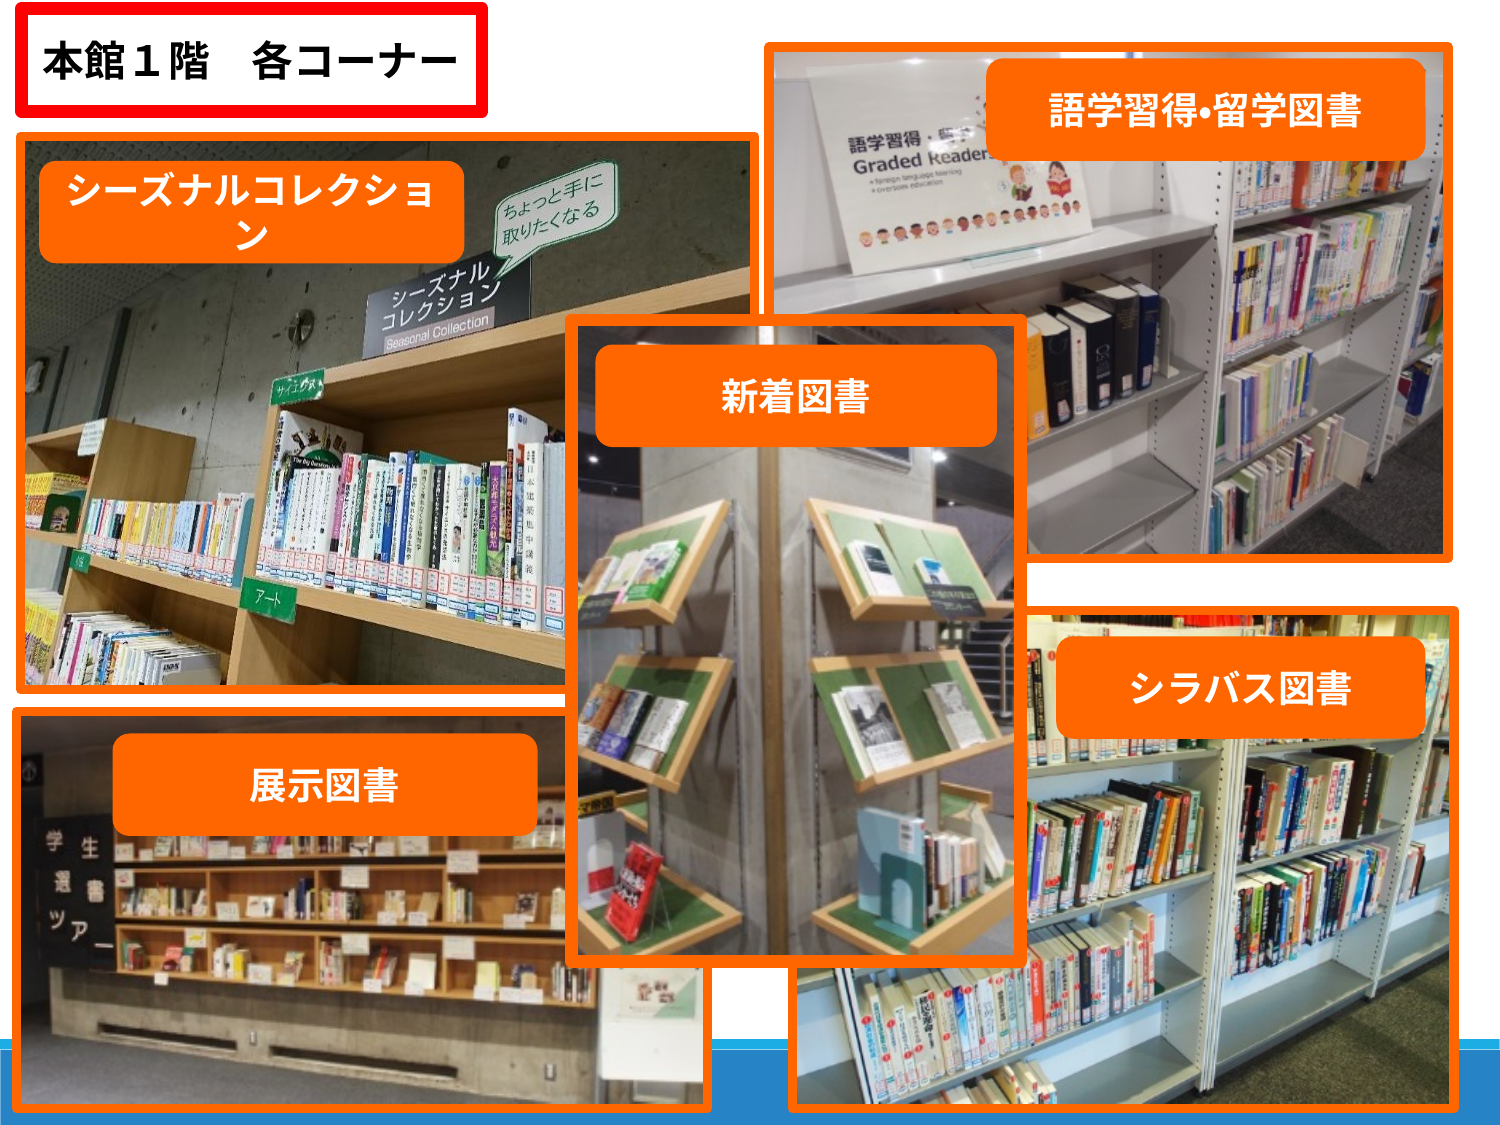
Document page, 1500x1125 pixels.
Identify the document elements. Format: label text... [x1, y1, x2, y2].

text_box 本館１階 各コーナー [20, 7, 483, 113]
picture [20, 51, 1450, 1105]
